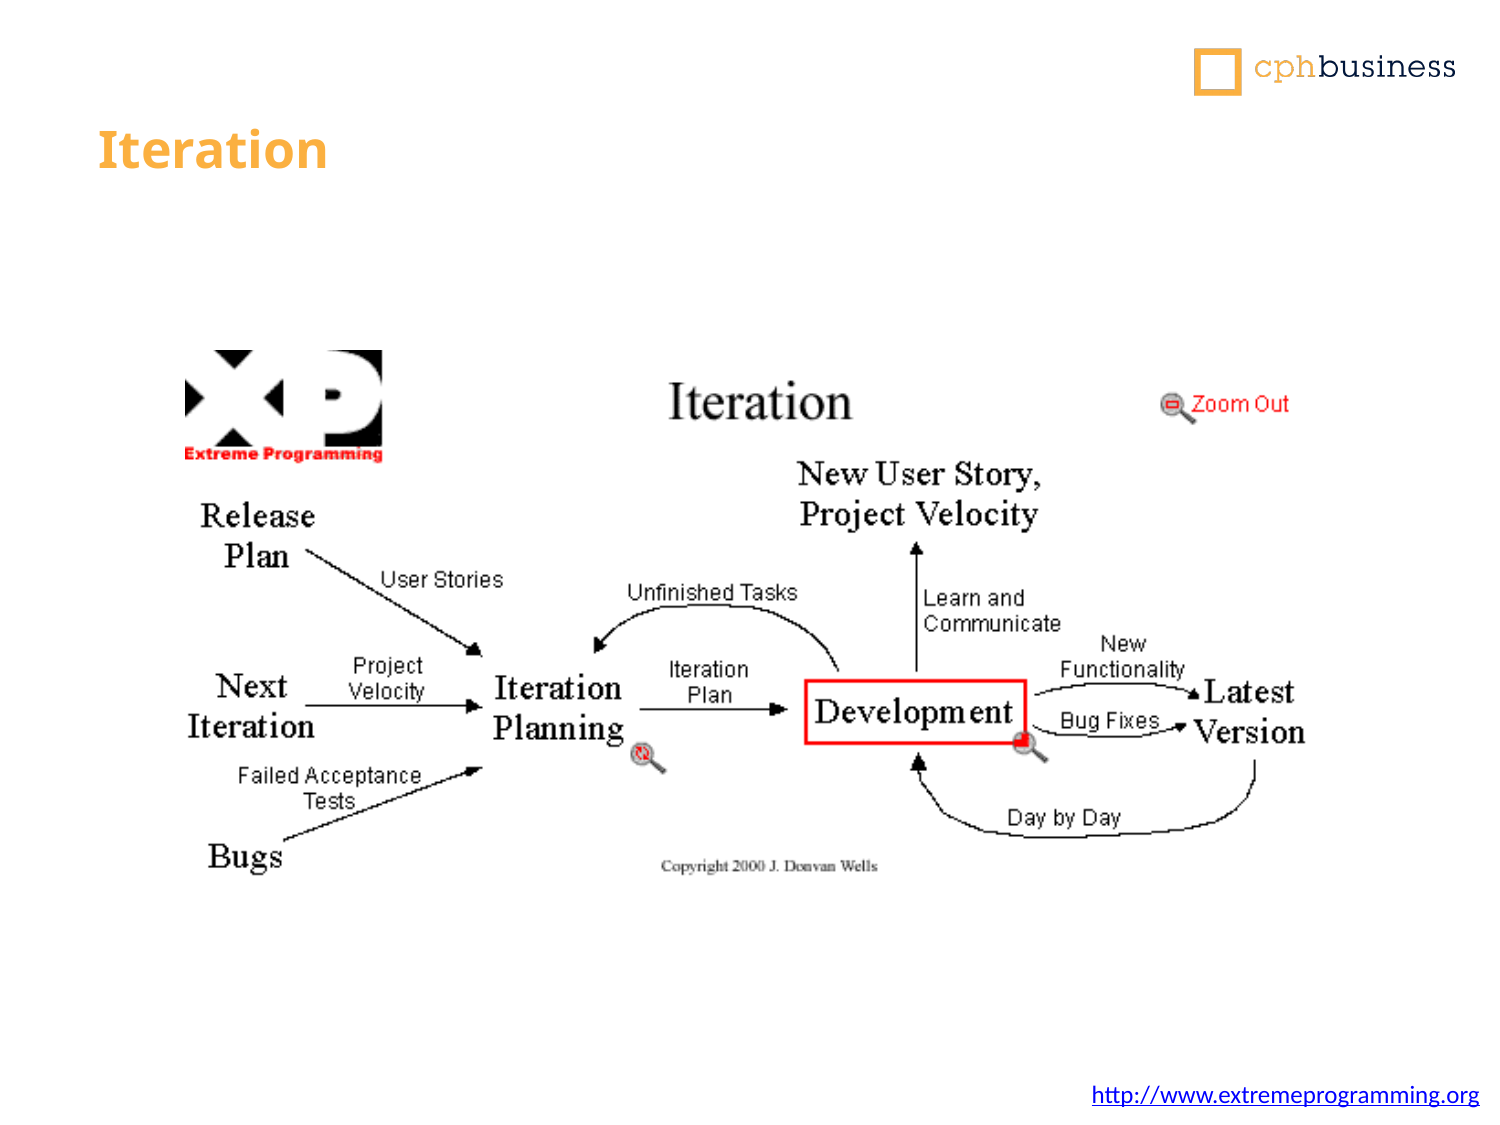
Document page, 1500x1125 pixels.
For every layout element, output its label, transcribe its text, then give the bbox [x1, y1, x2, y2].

list Iteration [83, 109, 1411, 298]
text_box http://www.extremeprogramming.org [1076, 1070, 1496, 1116]
picture [1147, 1, 1500, 143]
picture [185, 350, 1309, 879]
